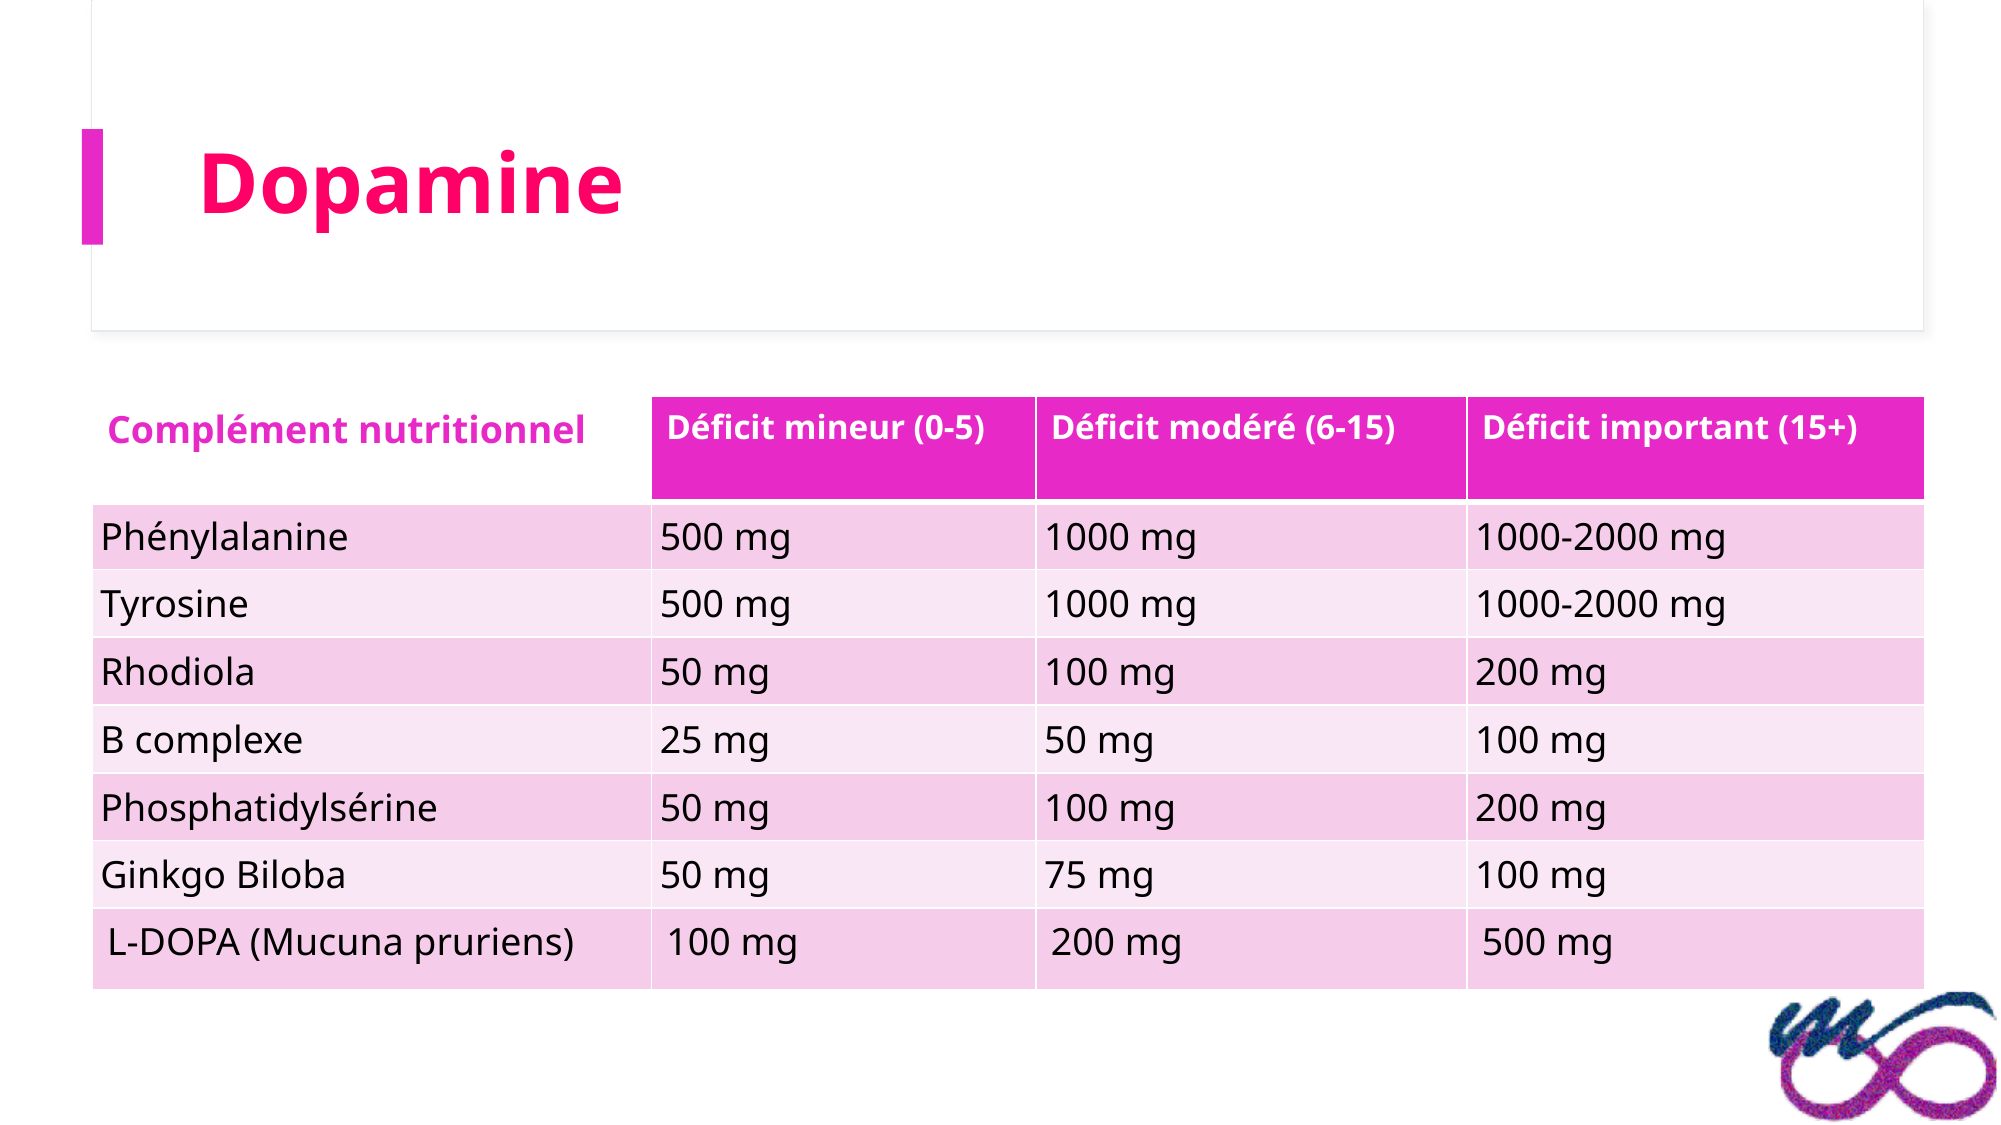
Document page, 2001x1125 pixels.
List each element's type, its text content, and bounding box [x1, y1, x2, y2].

table_cell 25 mg [652, 706, 1035, 772]
table_cell 500 mg [652, 505, 1035, 569]
table_header Déficit important (15+) [1468, 397, 1924, 499]
table_cell 100 mg [652, 909, 1035, 989]
table_cell 1000-2000 mg [1468, 505, 1924, 569]
table_cell 200 mg [1468, 638, 1924, 704]
table_cell 75 mg [1037, 841, 1466, 907]
table_header Déficit mineur (0-5) [652, 397, 1035, 499]
table_cell Rhodiola [93, 638, 651, 704]
table_cell 500 mg [1468, 909, 1924, 989]
table_header Complément nutritionnel [93, 397, 651, 499]
table_cell 100 mg [1468, 841, 1924, 907]
table_cell 50 mg [652, 841, 1035, 907]
table_header Déficit modéré (6-15) [1037, 397, 1466, 499]
table_cell 50 mg [1037, 706, 1466, 772]
table_cell B complexe [93, 706, 651, 772]
table_cell 100 mg [1037, 774, 1466, 840]
table_cell L-DOPA (Mucuna pruriens) [93, 909, 651, 989]
table_cell 1000 mg [1037, 570, 1466, 636]
table_cell 200 mg [1037, 909, 1466, 989]
table_cell Phénylalanine [93, 505, 651, 569]
table_cell Tyrosine [93, 570, 651, 636]
table_cell 200 mg [1468, 774, 1924, 840]
title Dopamine [183, 90, 1851, 284]
table_cell 50 mg [652, 774, 1035, 840]
table_cell Phosphatidylsérine [93, 774, 651, 840]
table_cell 100 mg [1468, 706, 1924, 772]
table_cell 50 mg [652, 638, 1035, 704]
table_cell 500 mg [652, 570, 1035, 636]
picture [1767, 989, 2000, 1124]
table_cell Ginkgo Biloba [93, 841, 651, 907]
table_cell 1000 mg [1037, 505, 1466, 569]
table_cell 1000-2000 mg [1468, 570, 1924, 636]
table_cell 100 mg [1037, 638, 1466, 704]
